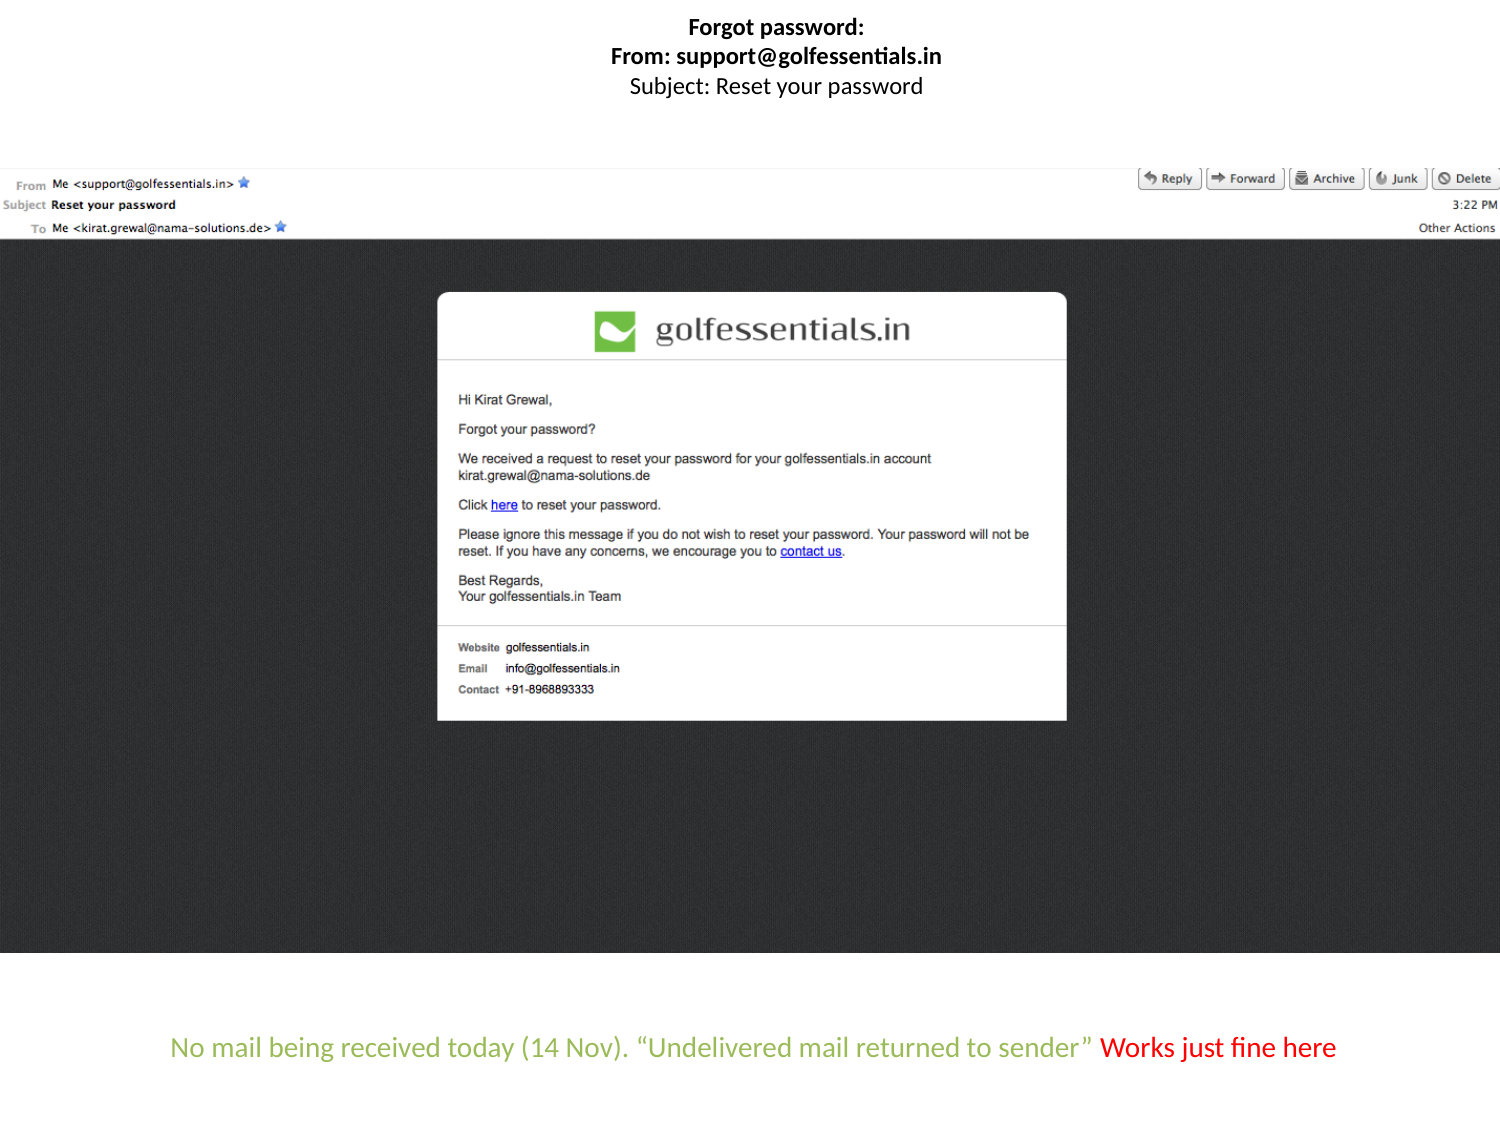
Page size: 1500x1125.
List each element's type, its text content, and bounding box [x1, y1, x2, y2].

title Forgot password: From: support@golfessentials.in Subject: Reset your password [386, 2, 1168, 107]
picture [0, 168, 1500, 953]
text_box No mail being received today (14 Nov). “Undelivered mail returned to sender” Works just fine here [82, 1021, 1432, 1071]
